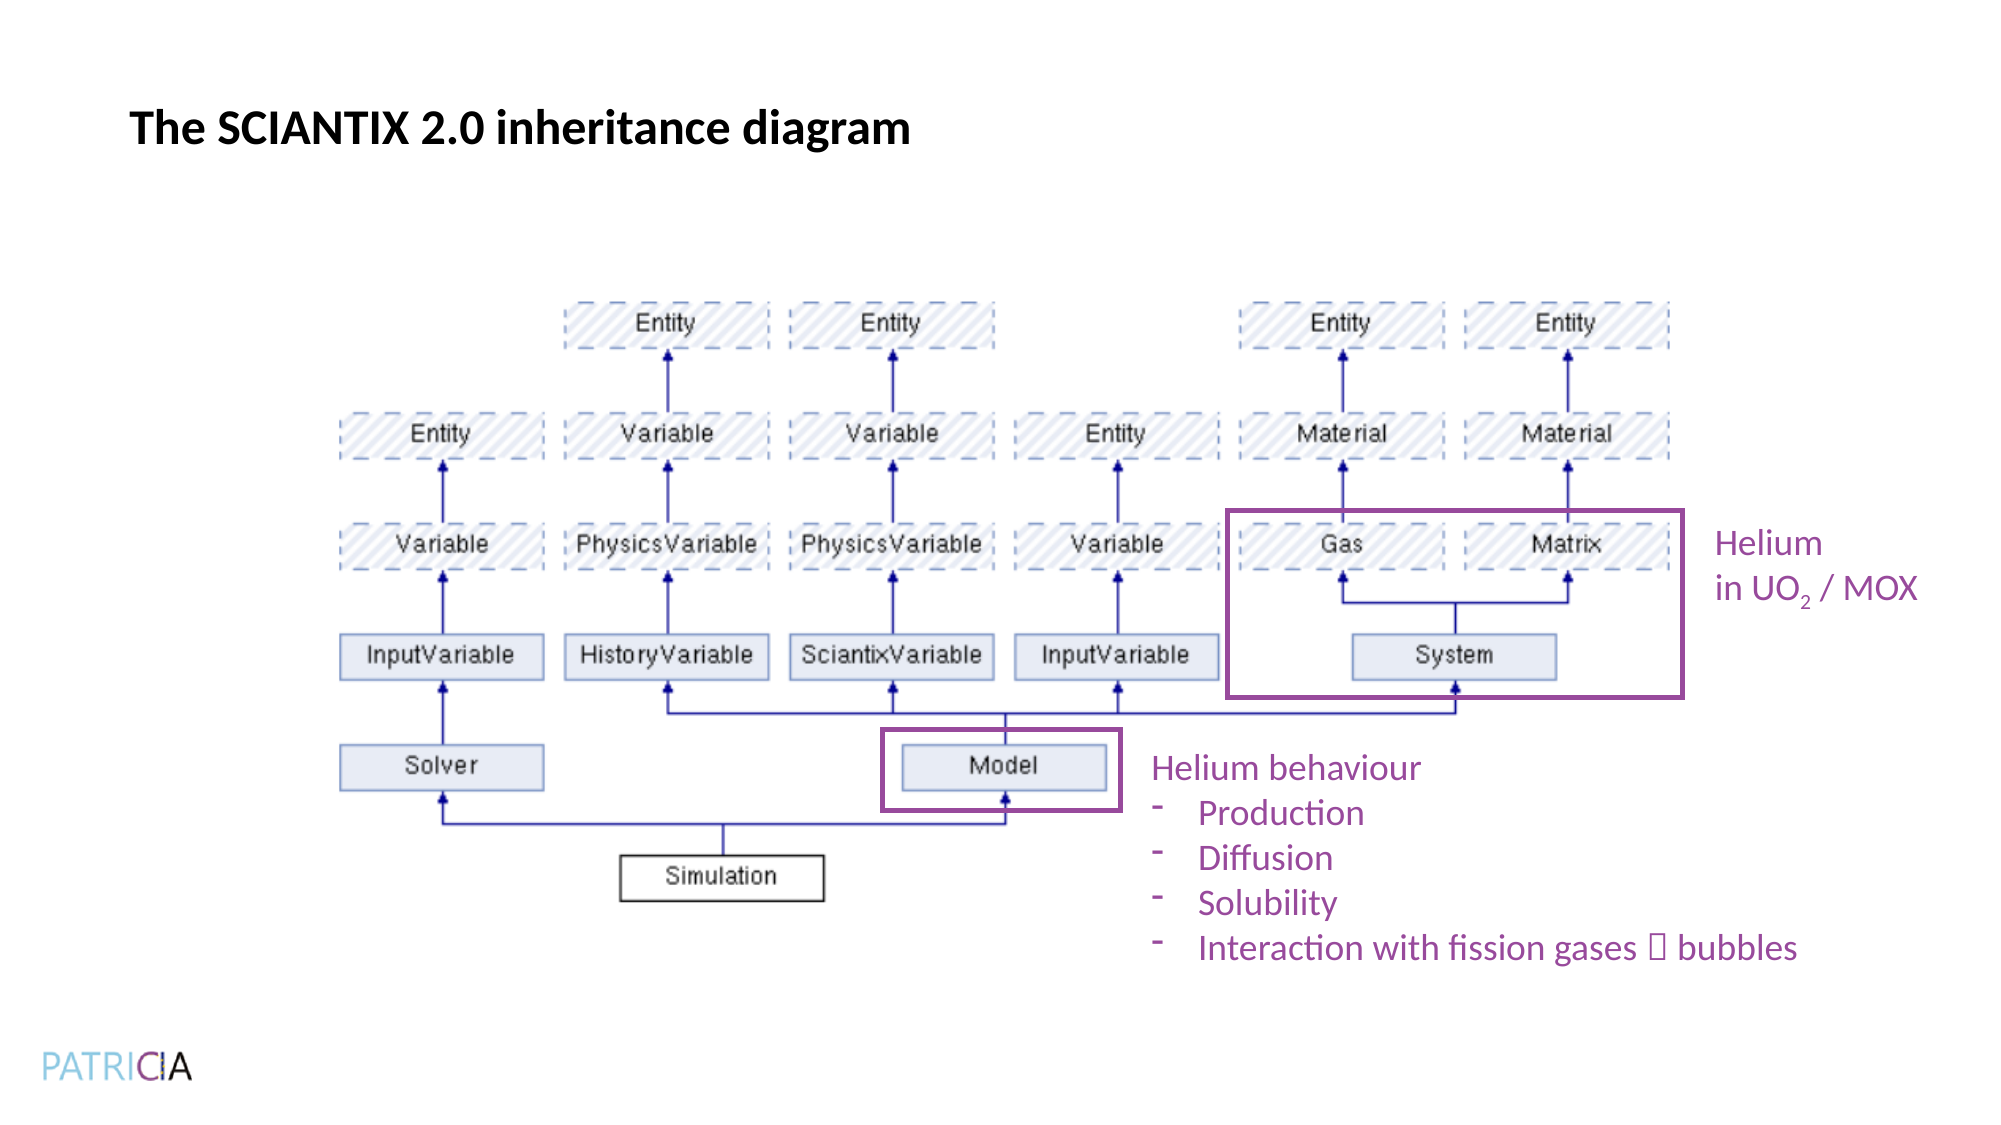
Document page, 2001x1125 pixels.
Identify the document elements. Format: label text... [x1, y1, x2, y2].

text_box Helium behaviour Production Diffusion Solubility Interaction with fission gases  bubbles [1136, 735, 1836, 975]
picture [23, 1032, 199, 1094]
picture [289, 275, 1711, 934]
text_box Helium in UO2 / MOX [1711, 510, 1943, 622]
text_box The SCIANTIX 2.0 inheritance diagram [114, 86, 928, 162]
